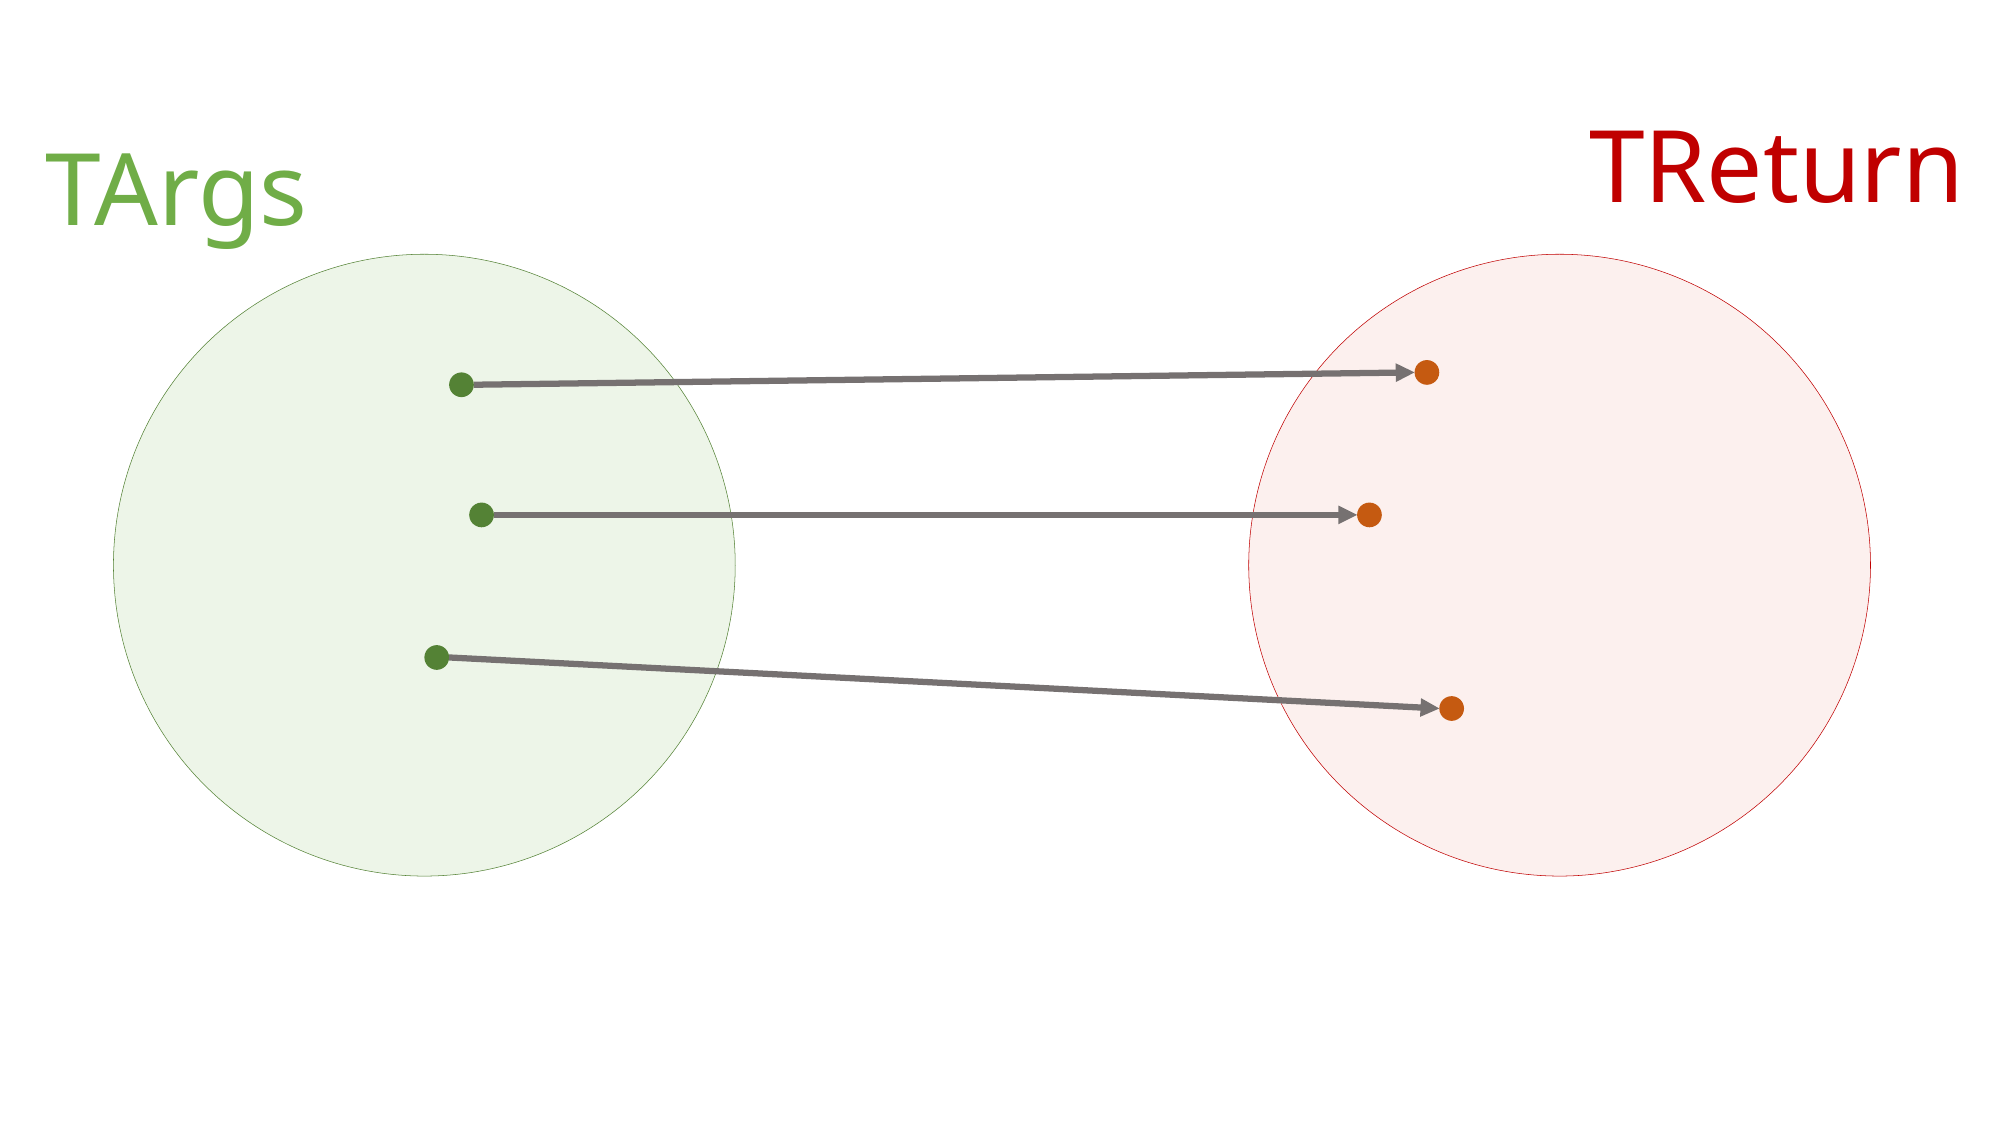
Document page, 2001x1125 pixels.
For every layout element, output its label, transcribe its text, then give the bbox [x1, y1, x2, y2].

text_box [423, 644, 450, 671]
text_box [449, 657, 1440, 709]
text_box [1247, 253, 1872, 878]
text_box [112, 253, 737, 878]
text_box [1413, 359, 1441, 386]
text_box TReturn [1574, 94, 1984, 230]
text_box [1438, 695, 1466, 722]
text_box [473, 372, 1415, 385]
text_box [468, 501, 495, 529]
text_box [448, 371, 475, 399]
text_box [1356, 501, 1383, 529]
text_box TArgs [30, 117, 441, 253]
